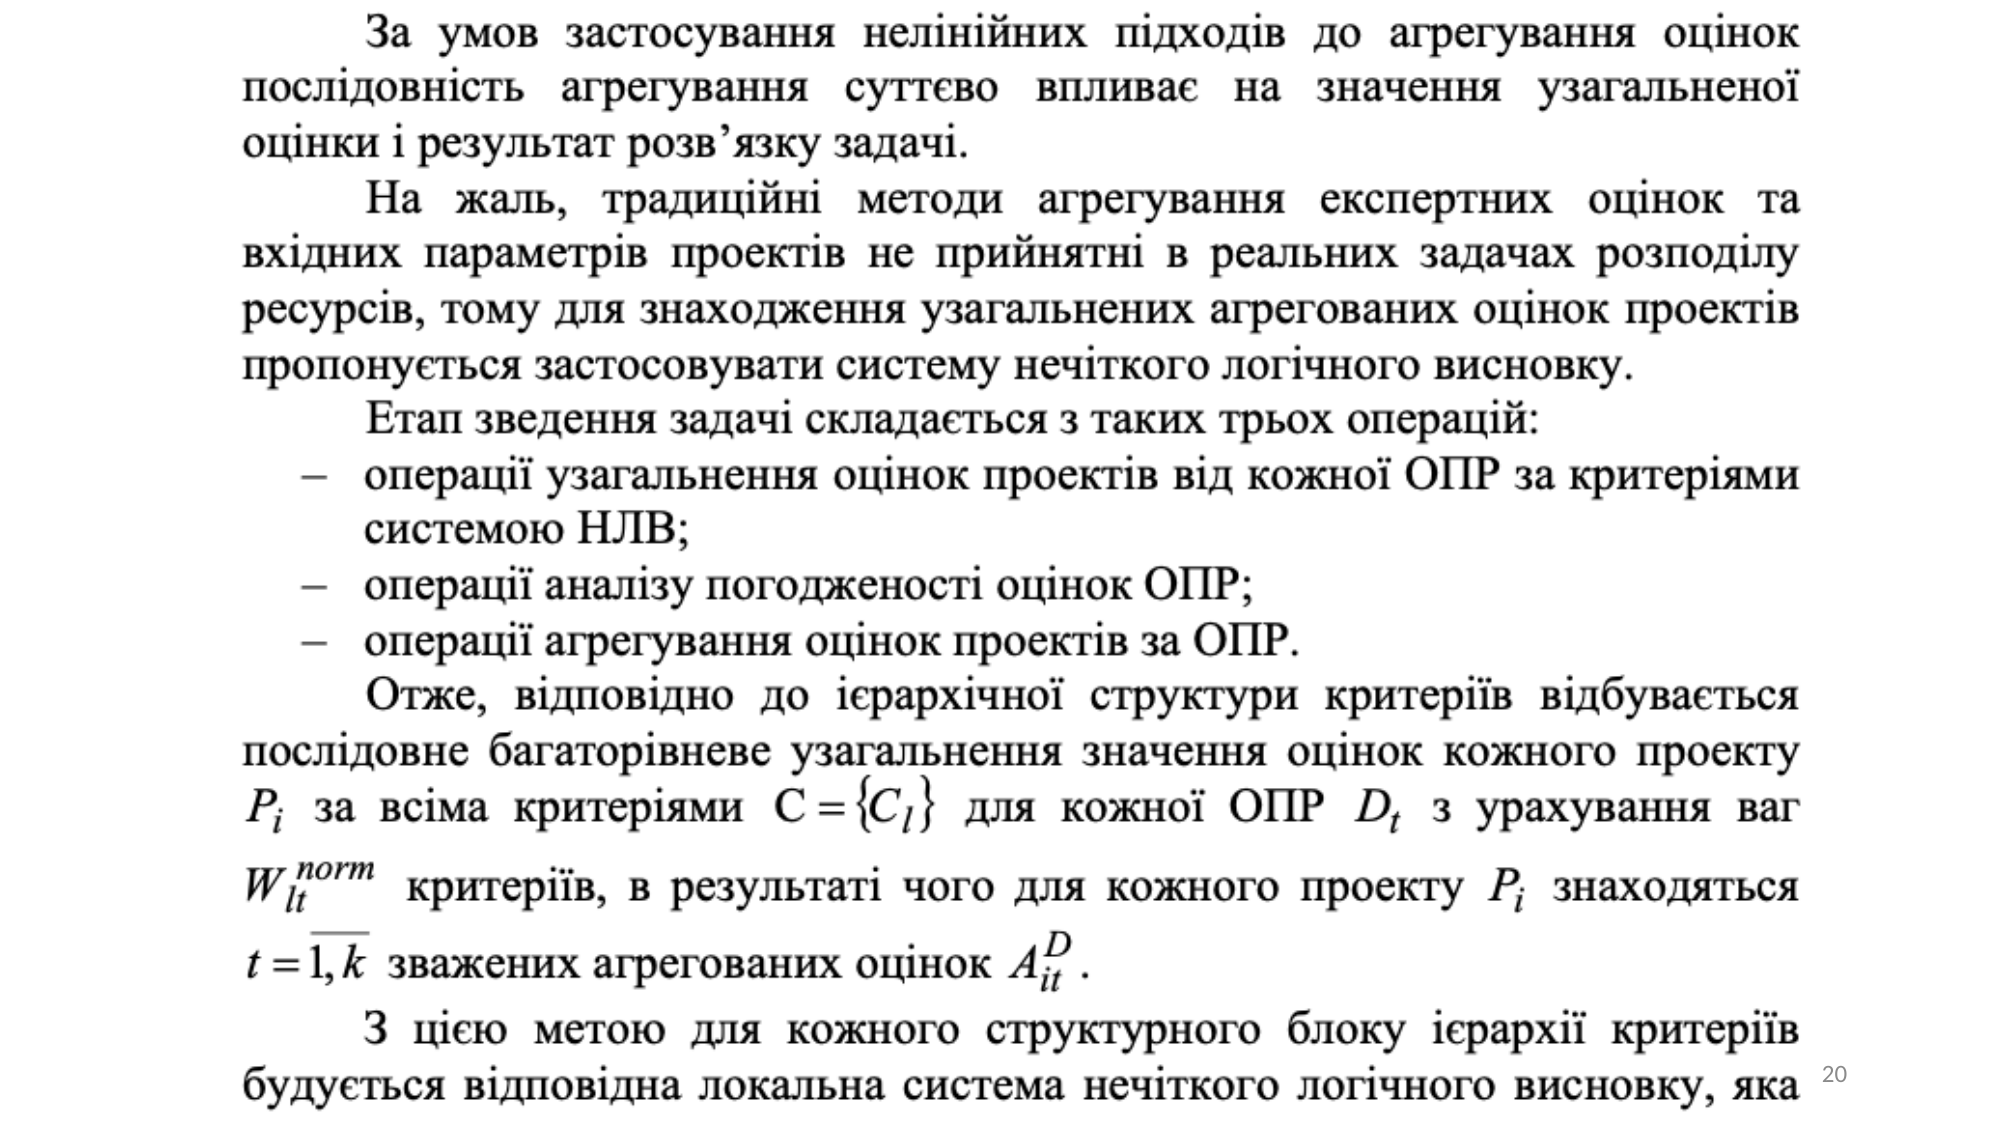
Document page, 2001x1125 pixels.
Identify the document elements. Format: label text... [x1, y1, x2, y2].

picture [177, 0, 1822, 1125]
slide_number 20 [1822, 1042, 1863, 1103]
